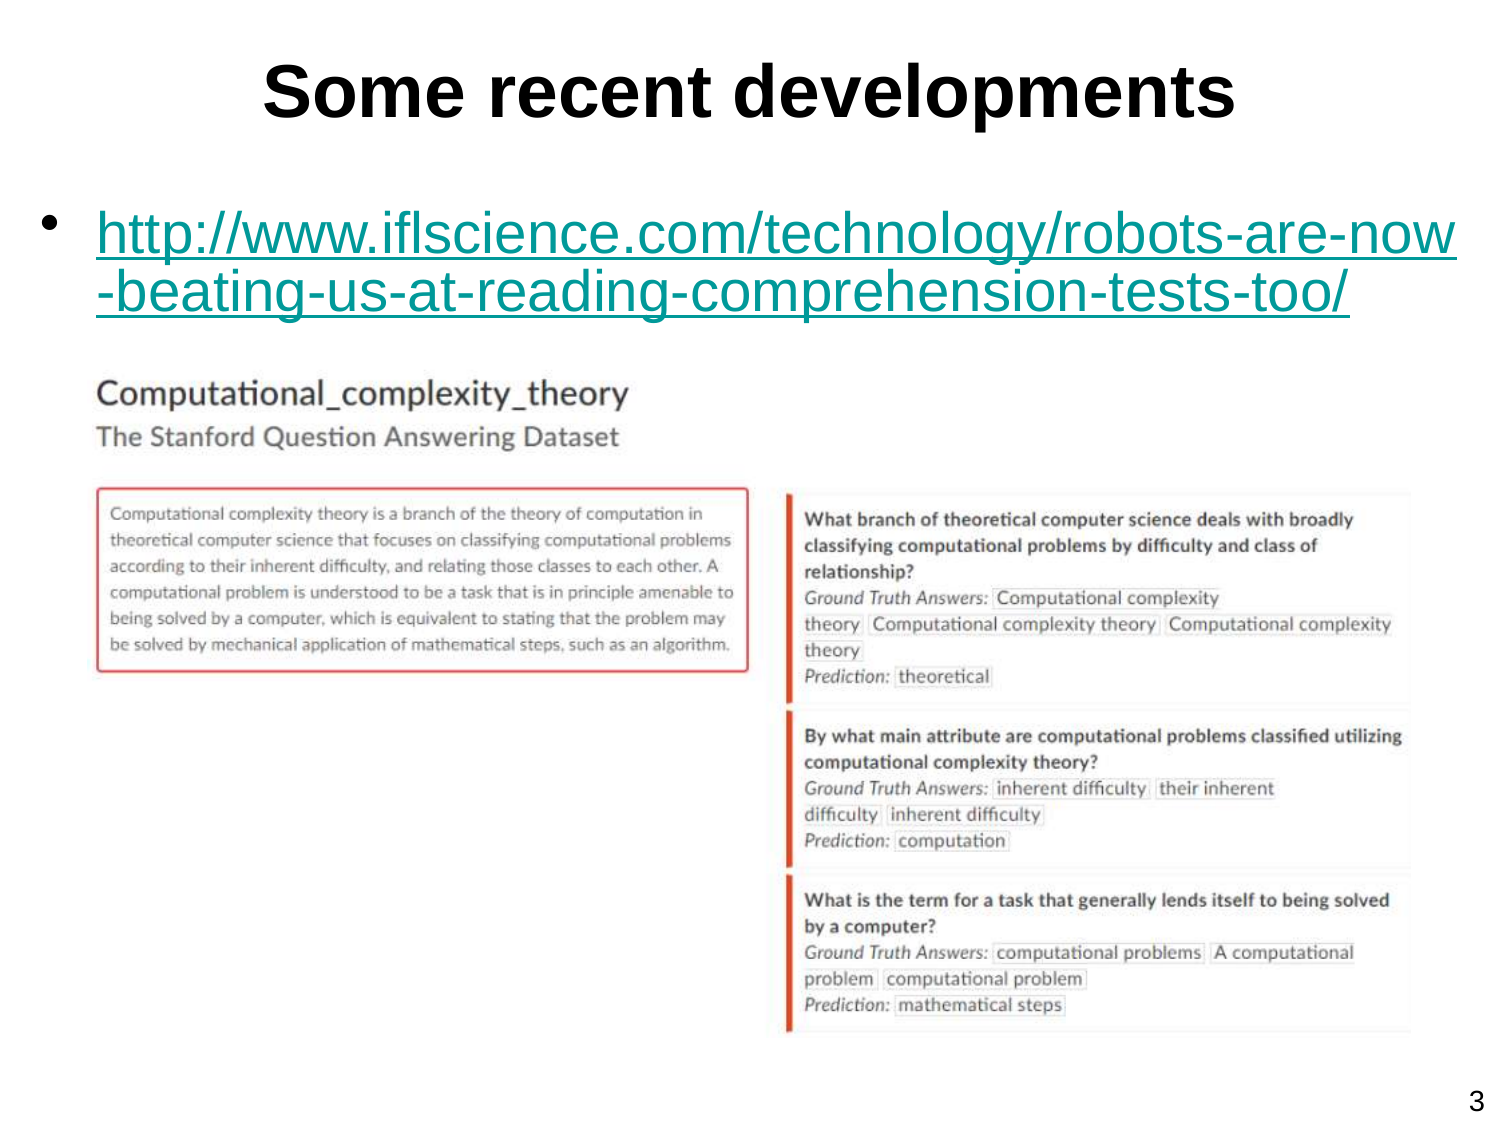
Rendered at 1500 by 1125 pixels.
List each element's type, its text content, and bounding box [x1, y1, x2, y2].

list http://www.iflscience.com/technology/robots-are-now-beating-us-at-reading-comprehension-tests-too/ [24, 187, 1476, 1063]
slide_number 3 [1424, 1074, 1500, 1125]
picture [87, 362, 1411, 1038]
title Some recent developments [24, 12, 1476, 163]
